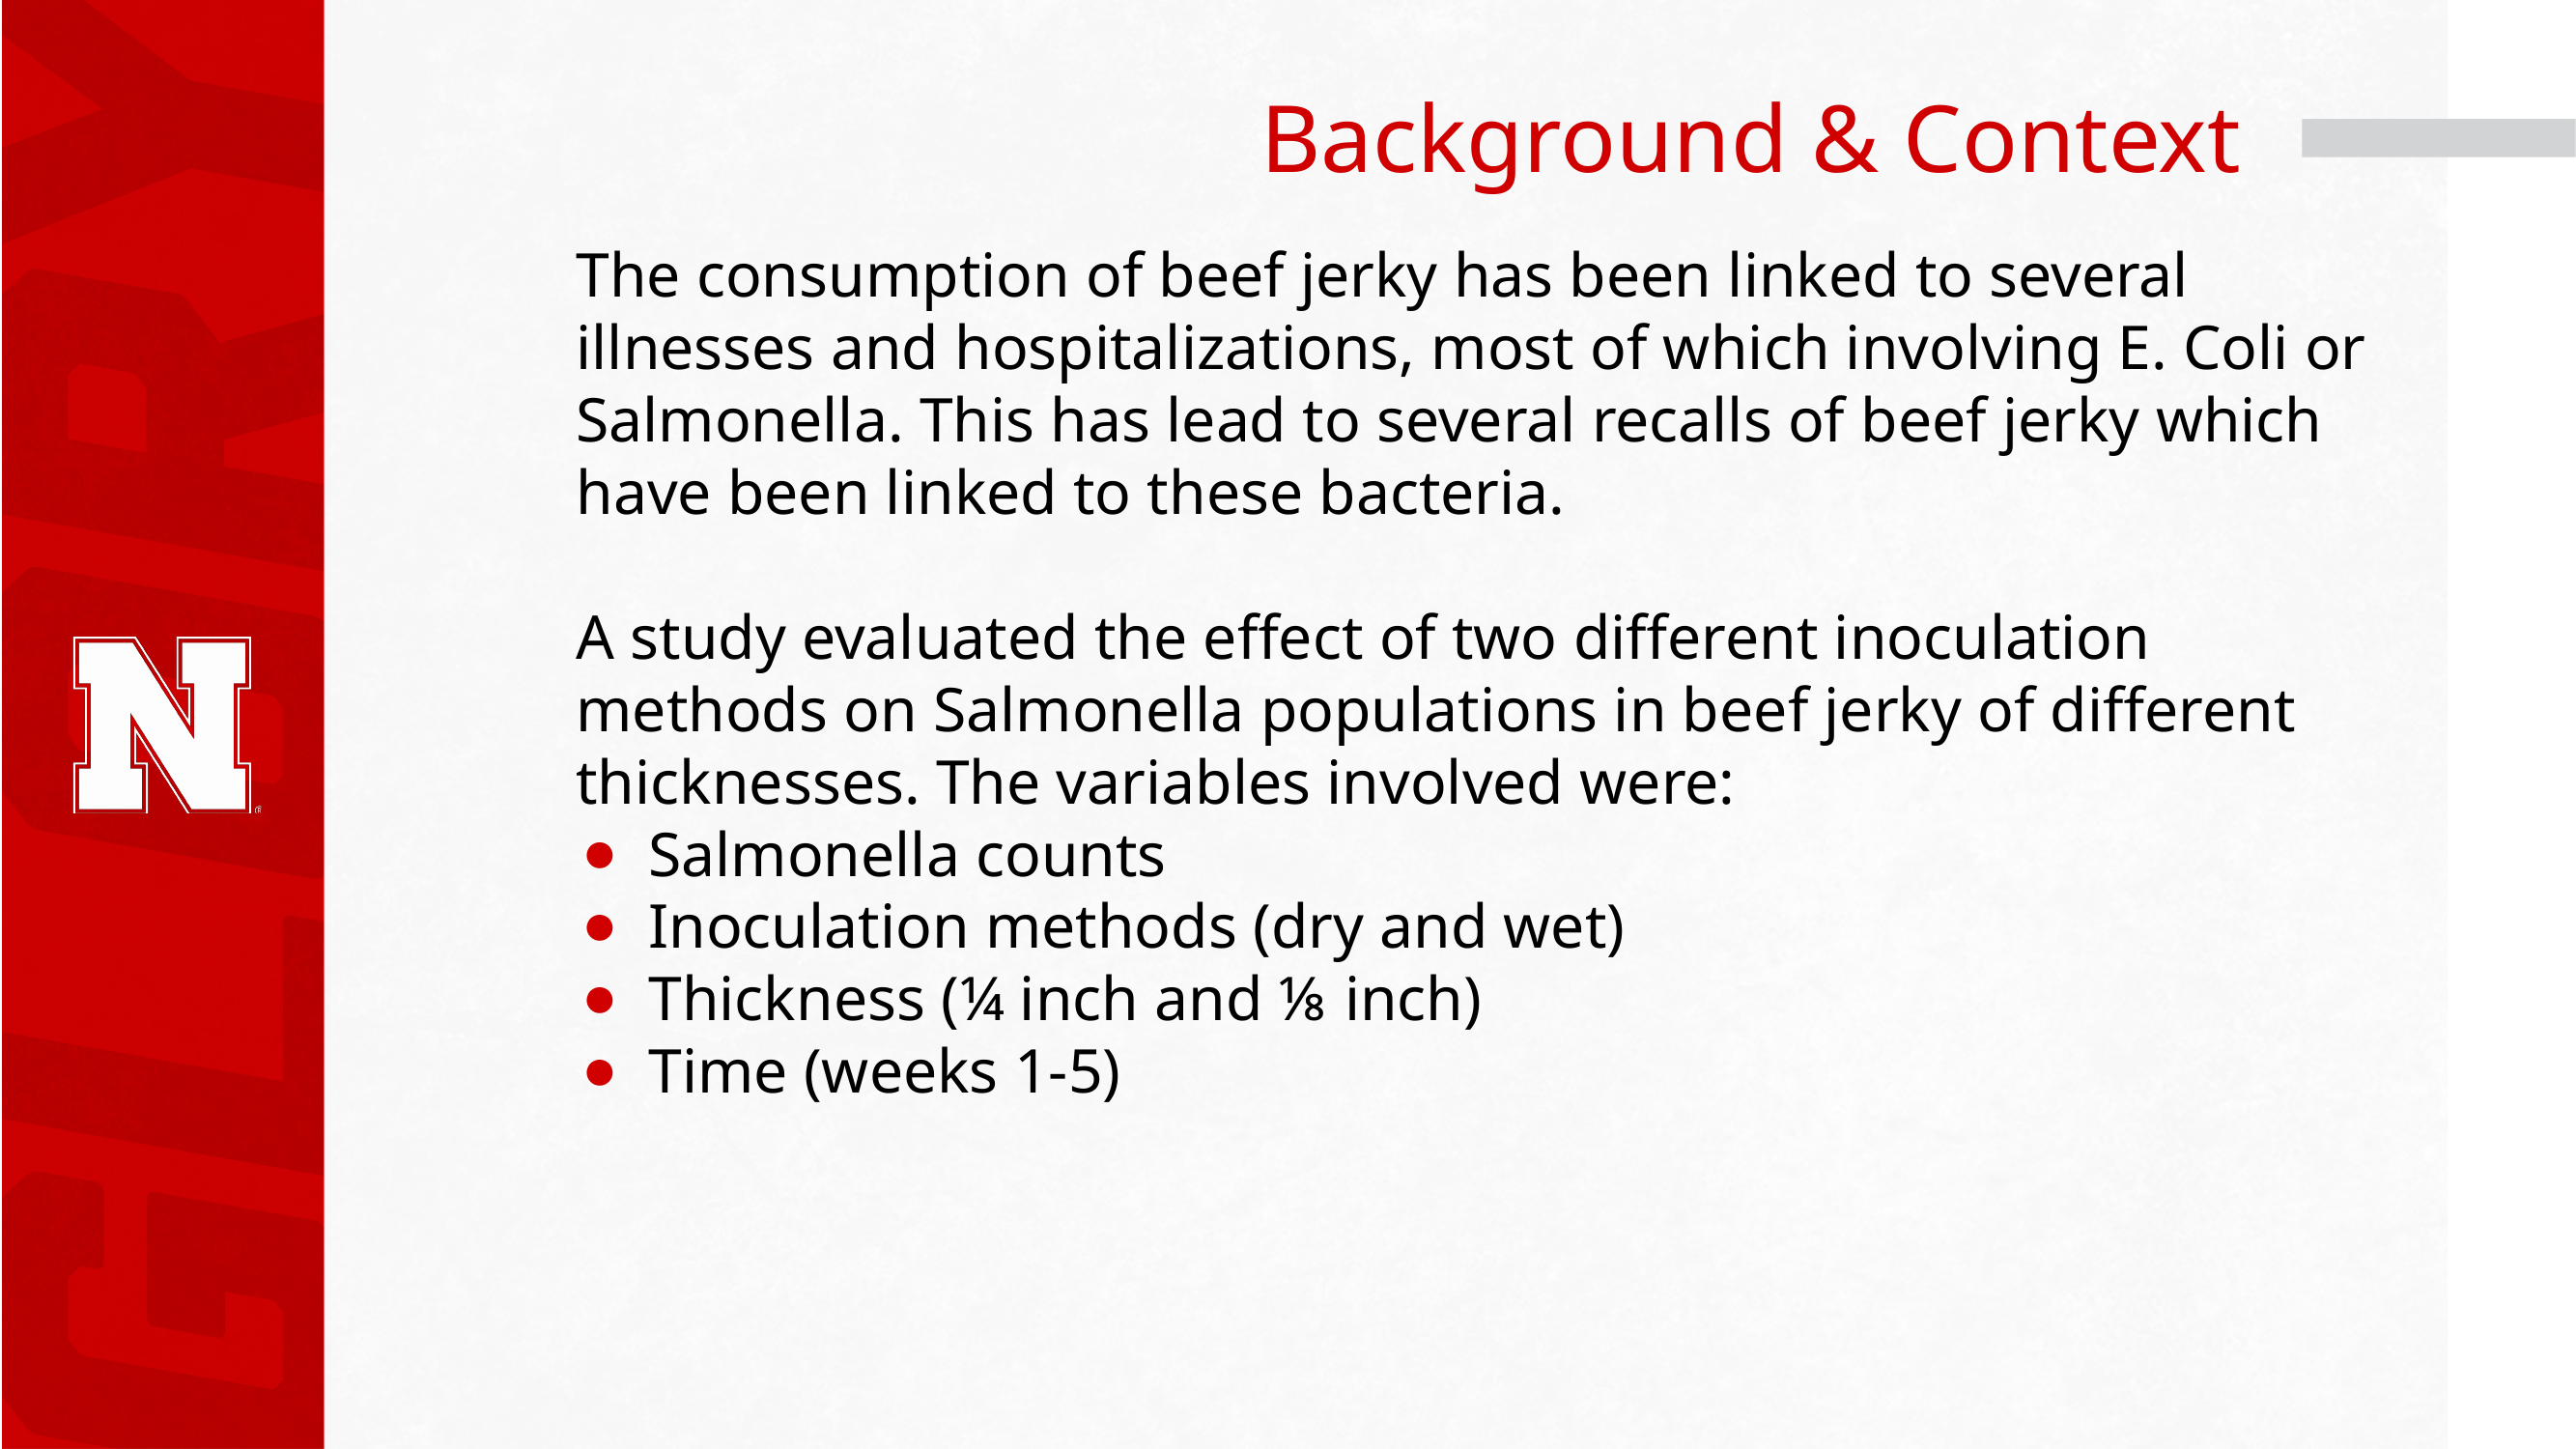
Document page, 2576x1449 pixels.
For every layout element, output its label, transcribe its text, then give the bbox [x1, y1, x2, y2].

list The consumption of beef jerky has been linked to several illnesses and hospitalizations, most of which involving E. Coli or Salmonella. This has lead to several recalls of beef jerky which have been linked to these bacteria. A study evaluated the effect of two different inoculation methods on Salmonella populations in beef jerky of different thicknesses. The variables involved were: Salmonella counts Inoculation methods (dry and wet) Thickness (¼ inch and ⅛ inch) Time (weeks 1-5) [561, 229, 2423, 1317]
picture [2, 0, 2448, 1449]
title Background & Context [346, 96, 2242, 174]
